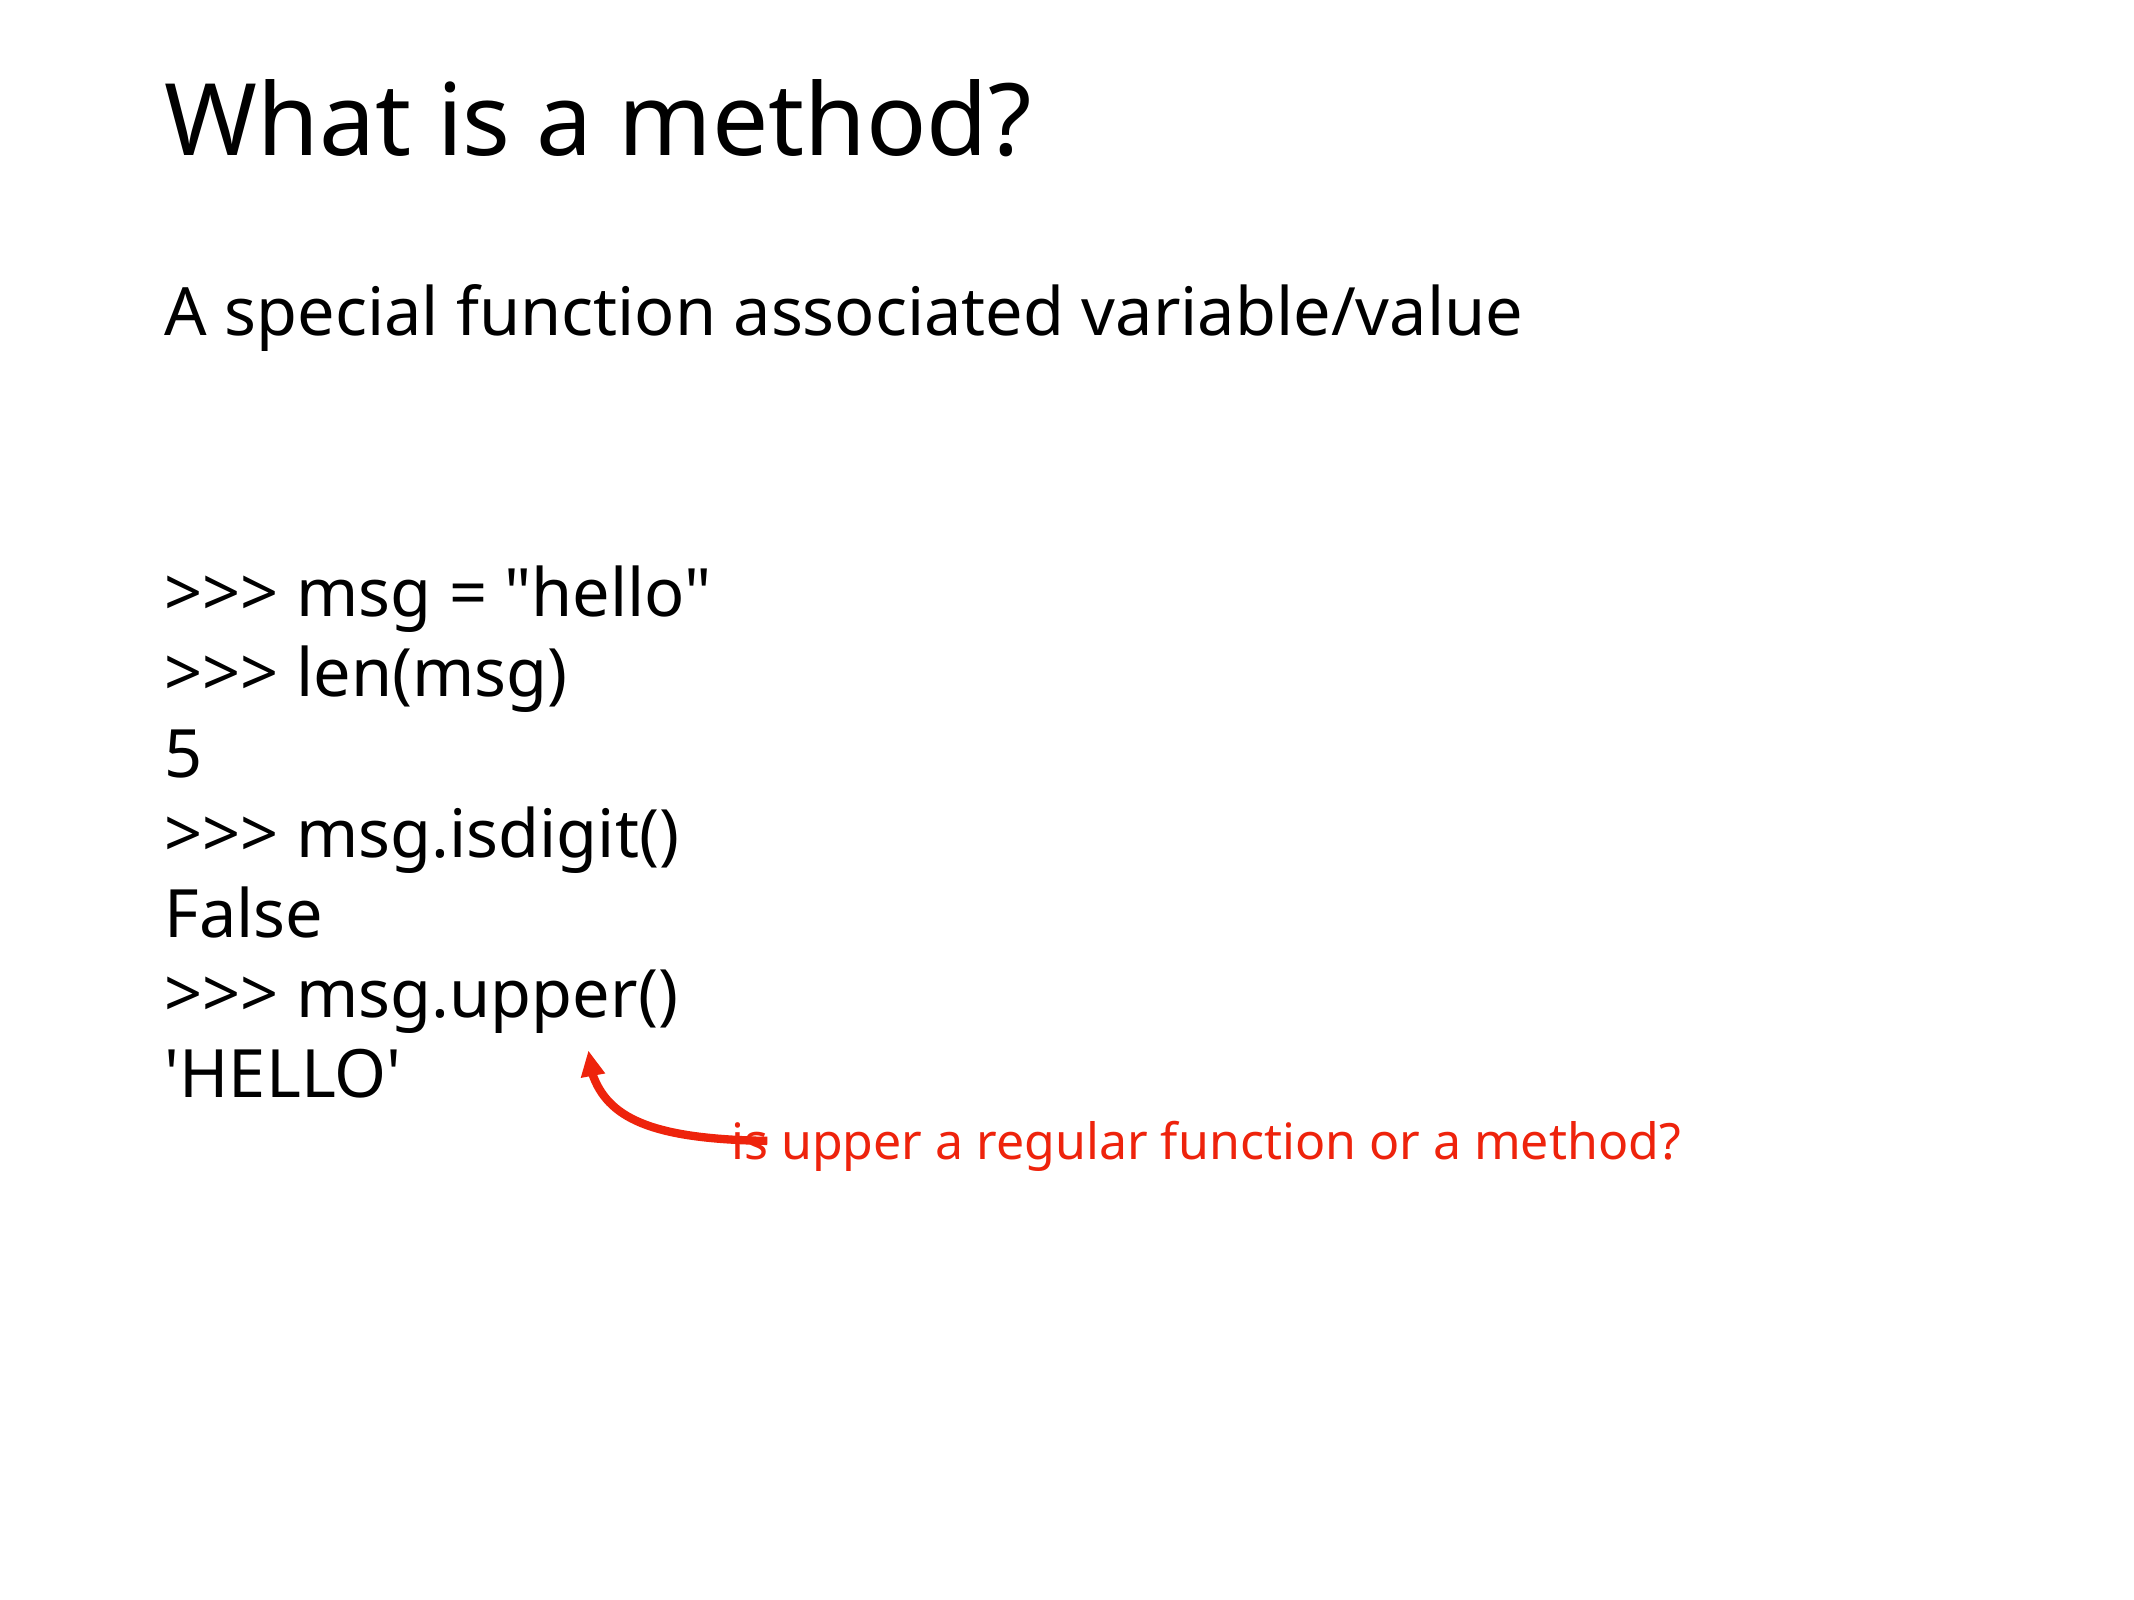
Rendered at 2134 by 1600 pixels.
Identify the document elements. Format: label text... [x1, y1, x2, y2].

text_box is upper a regular function or a method? [722, 1101, 1690, 1178]
list A special function associated variable/value [155, 259, 1978, 530]
text_box [583, 1051, 722, 1139]
text_box >>> msg = "hello" >>> len(msg) 5 >>> msg.isdigit() False >>> msg.upper() 'HELLO' [156, 541, 1978, 1472]
title What is a method? [155, 41, 1978, 191]
